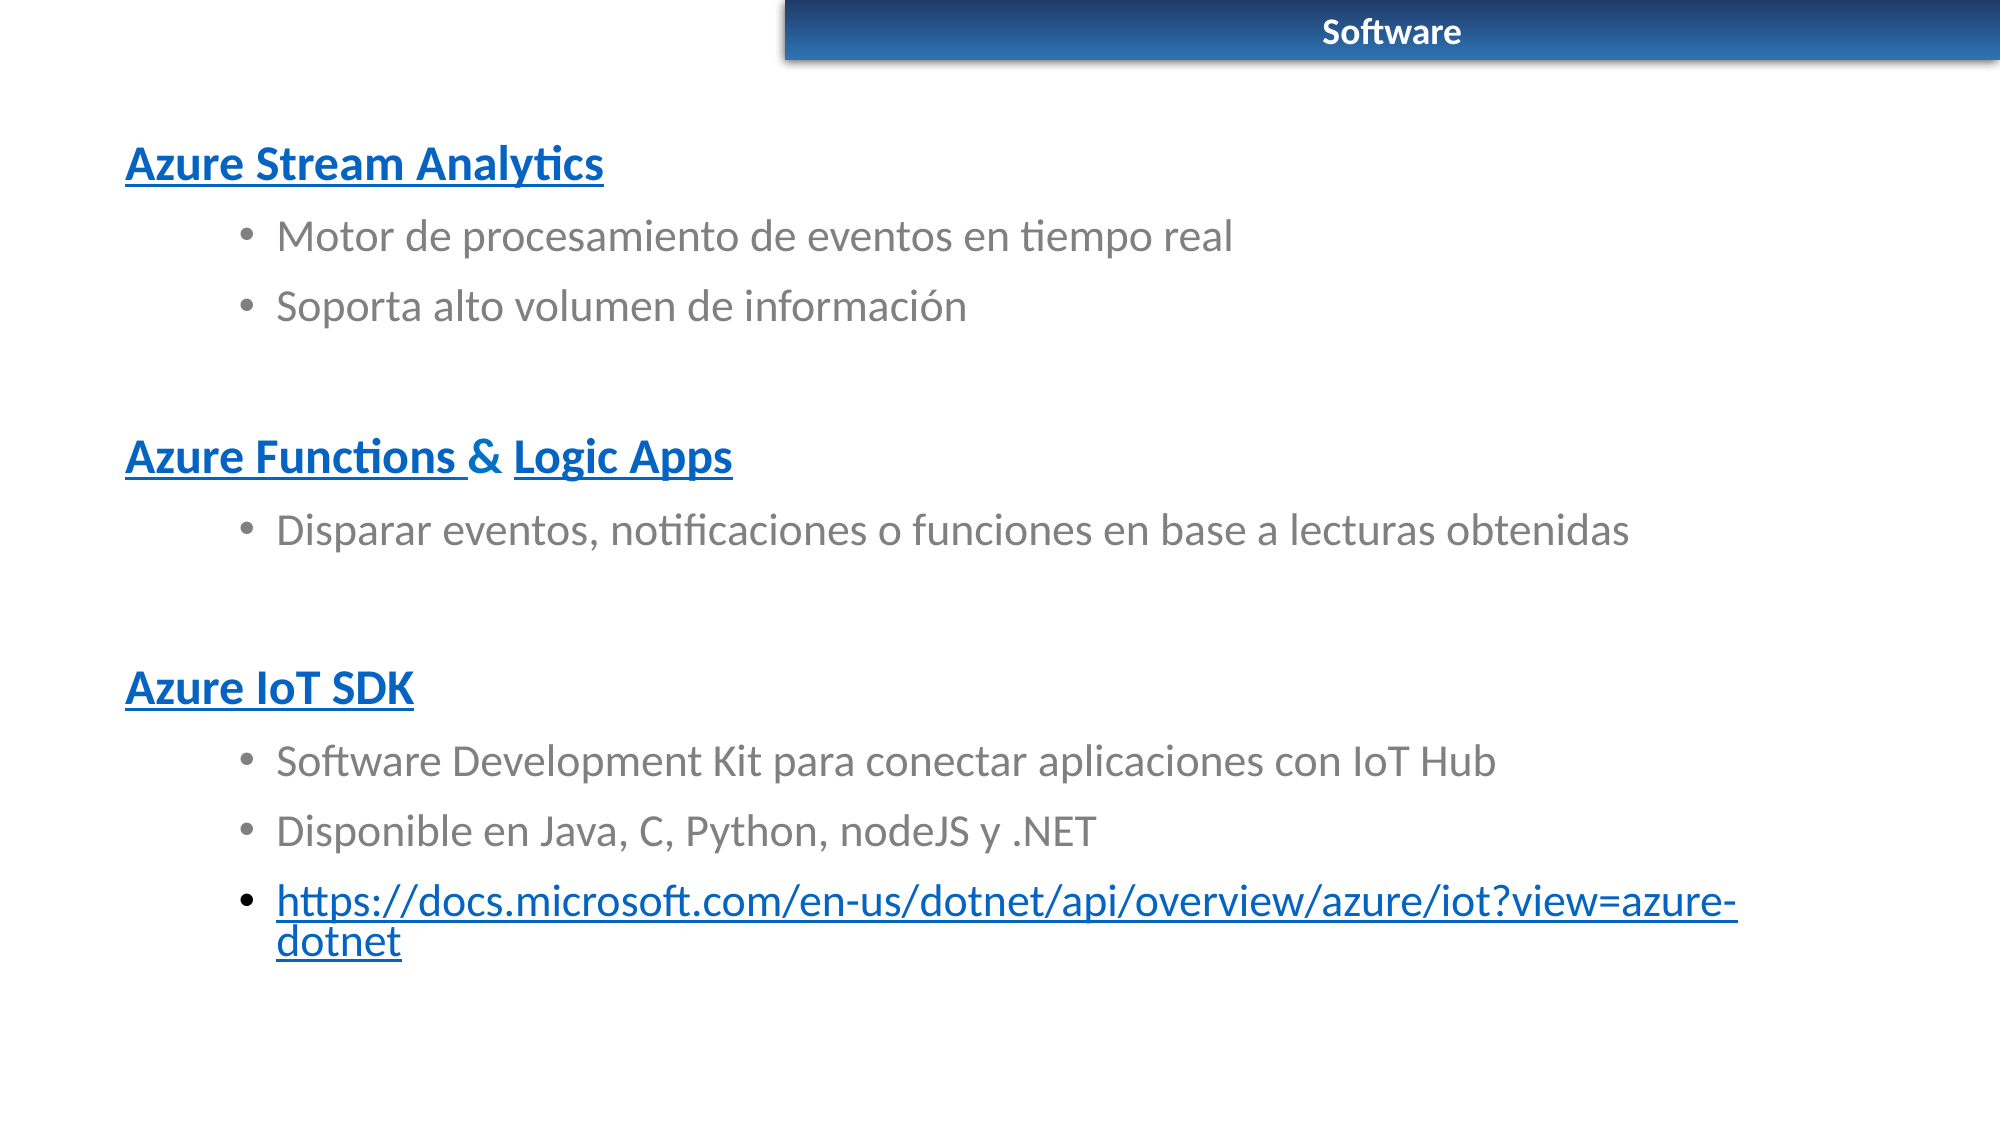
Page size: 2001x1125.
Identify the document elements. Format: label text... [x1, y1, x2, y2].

text_box Motor de procesamiento de eventos en tiempo real Soporta alto volumen de información [223, 204, 1359, 358]
text_box Azure IoT SDK [110, 647, 581, 722]
text_box Disparar eventos, notificaciones o funciones en base a lecturas obtenidas [223, 498, 1698, 594]
list Software Development Kit para conectar aplicaciones con IoT Hub Disponible en Java, C, Python, nodeJS y .NET https://docs.microsoft.com/en-us/dotnet/api/overview/azure/iot?view=azure-dotnet [223, 729, 1761, 1006]
text_box Azure Functions & Logic Apps [110, 416, 1166, 491]
text_box Azure Stream Analytics [110, 122, 842, 198]
text_box Software [785, 0, 2000, 60]
